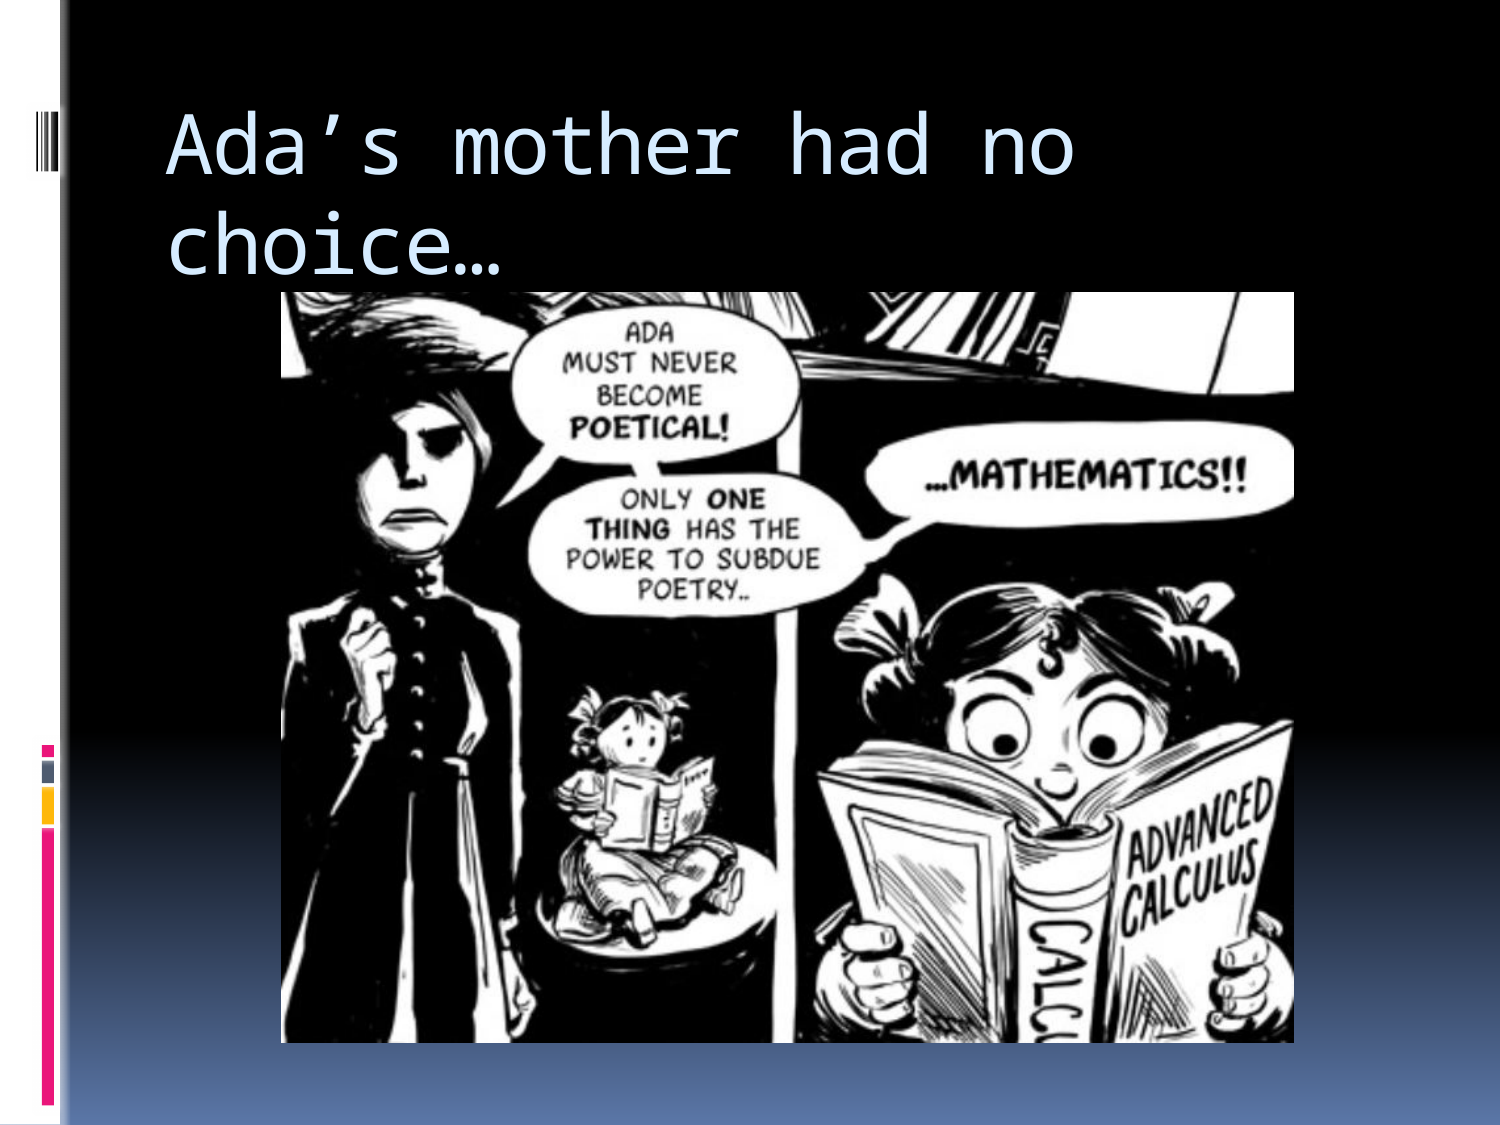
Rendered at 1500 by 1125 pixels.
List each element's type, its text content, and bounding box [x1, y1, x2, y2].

title Ada’s mother had no choice… [150, 83, 1425, 234]
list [280, 292, 1295, 1044]
